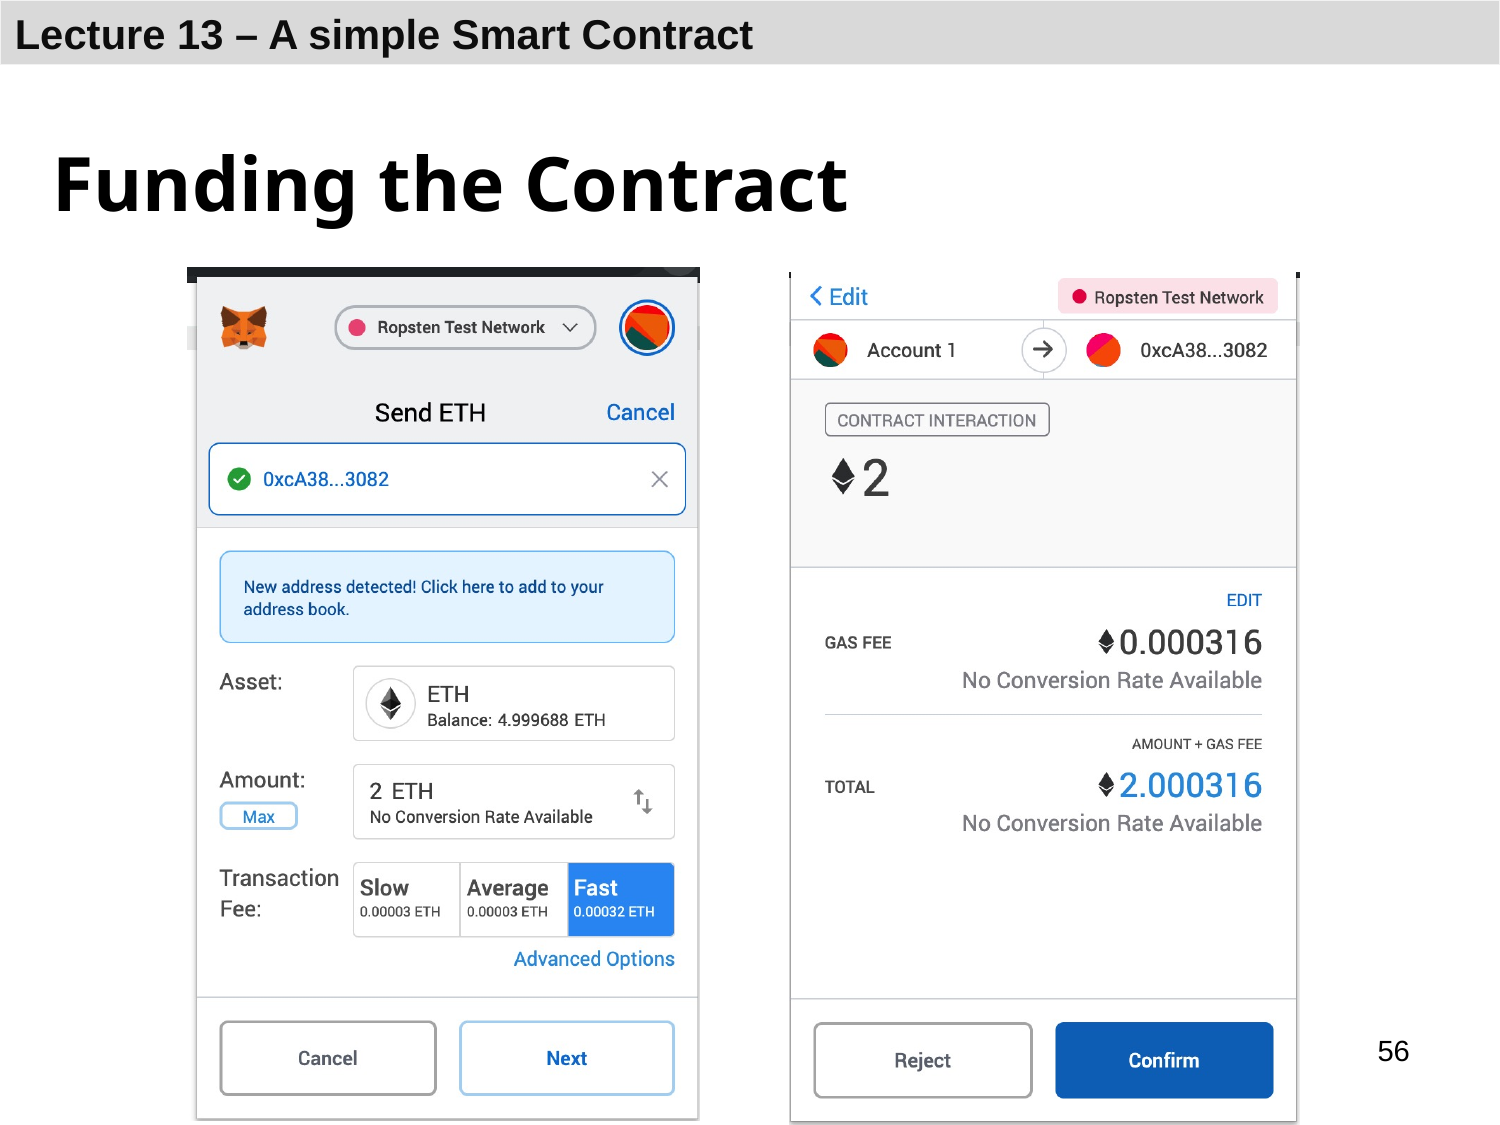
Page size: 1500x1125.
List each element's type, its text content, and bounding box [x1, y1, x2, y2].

slide_number 56 [1305, 1024, 1425, 1103]
picture [789, 272, 1301, 1125]
picture [187, 267, 701, 1121]
title Funding the Contract [37, 125, 1388, 238]
